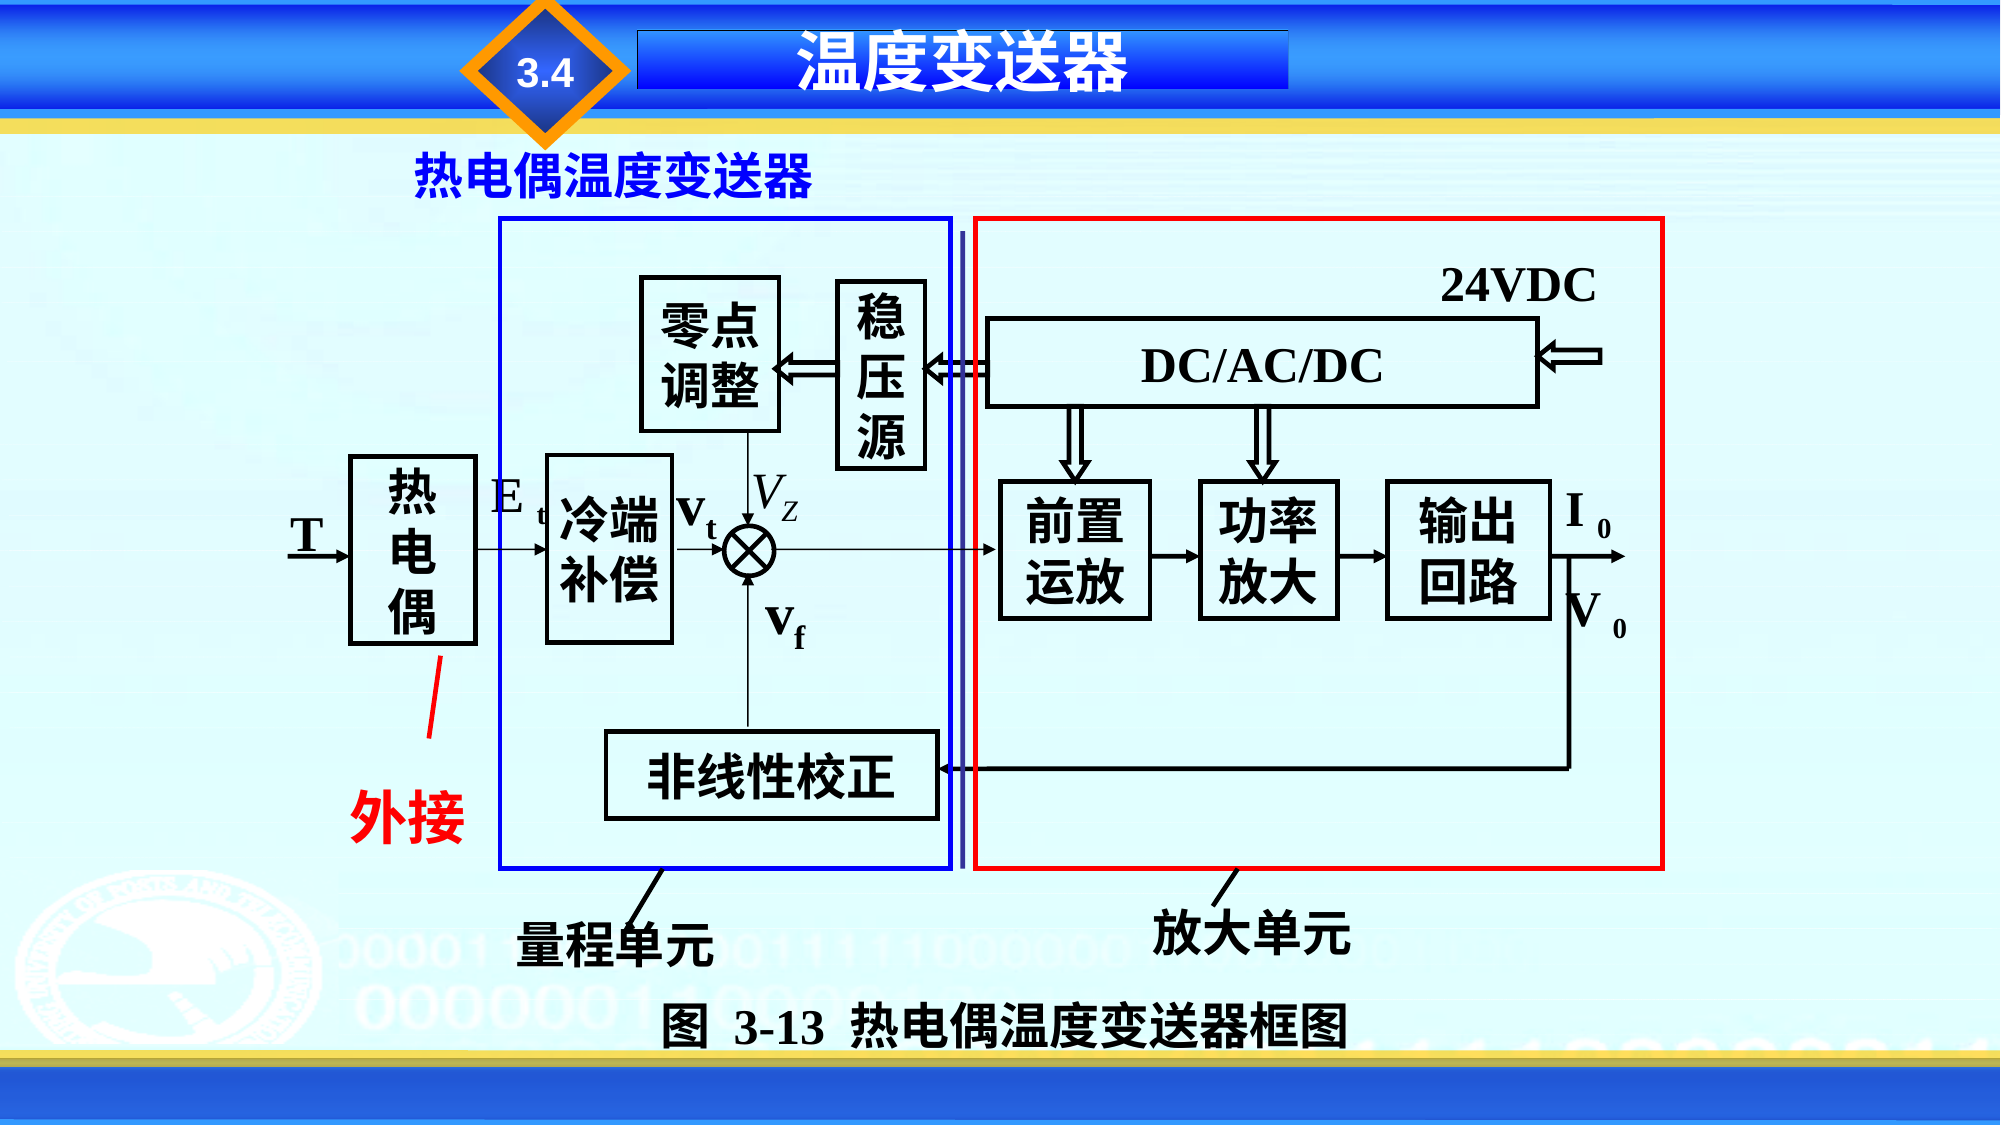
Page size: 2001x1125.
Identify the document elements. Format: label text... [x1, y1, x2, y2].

text_box 温度变送器 [637, 29, 1289, 89]
picture [0, 1067, 2000, 1120]
text_box 图 3-13 热电偶温度变送器框图 [645, 991, 1438, 1063]
text_box 热电偶温度变送器 [398, 137, 829, 212]
picture [0, 5, 538, 109]
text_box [747, 457, 812, 531]
picture [552, 0, 2001, 116]
text_box 3.4 [468, 0, 623, 142]
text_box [274, 218, 1663, 982]
